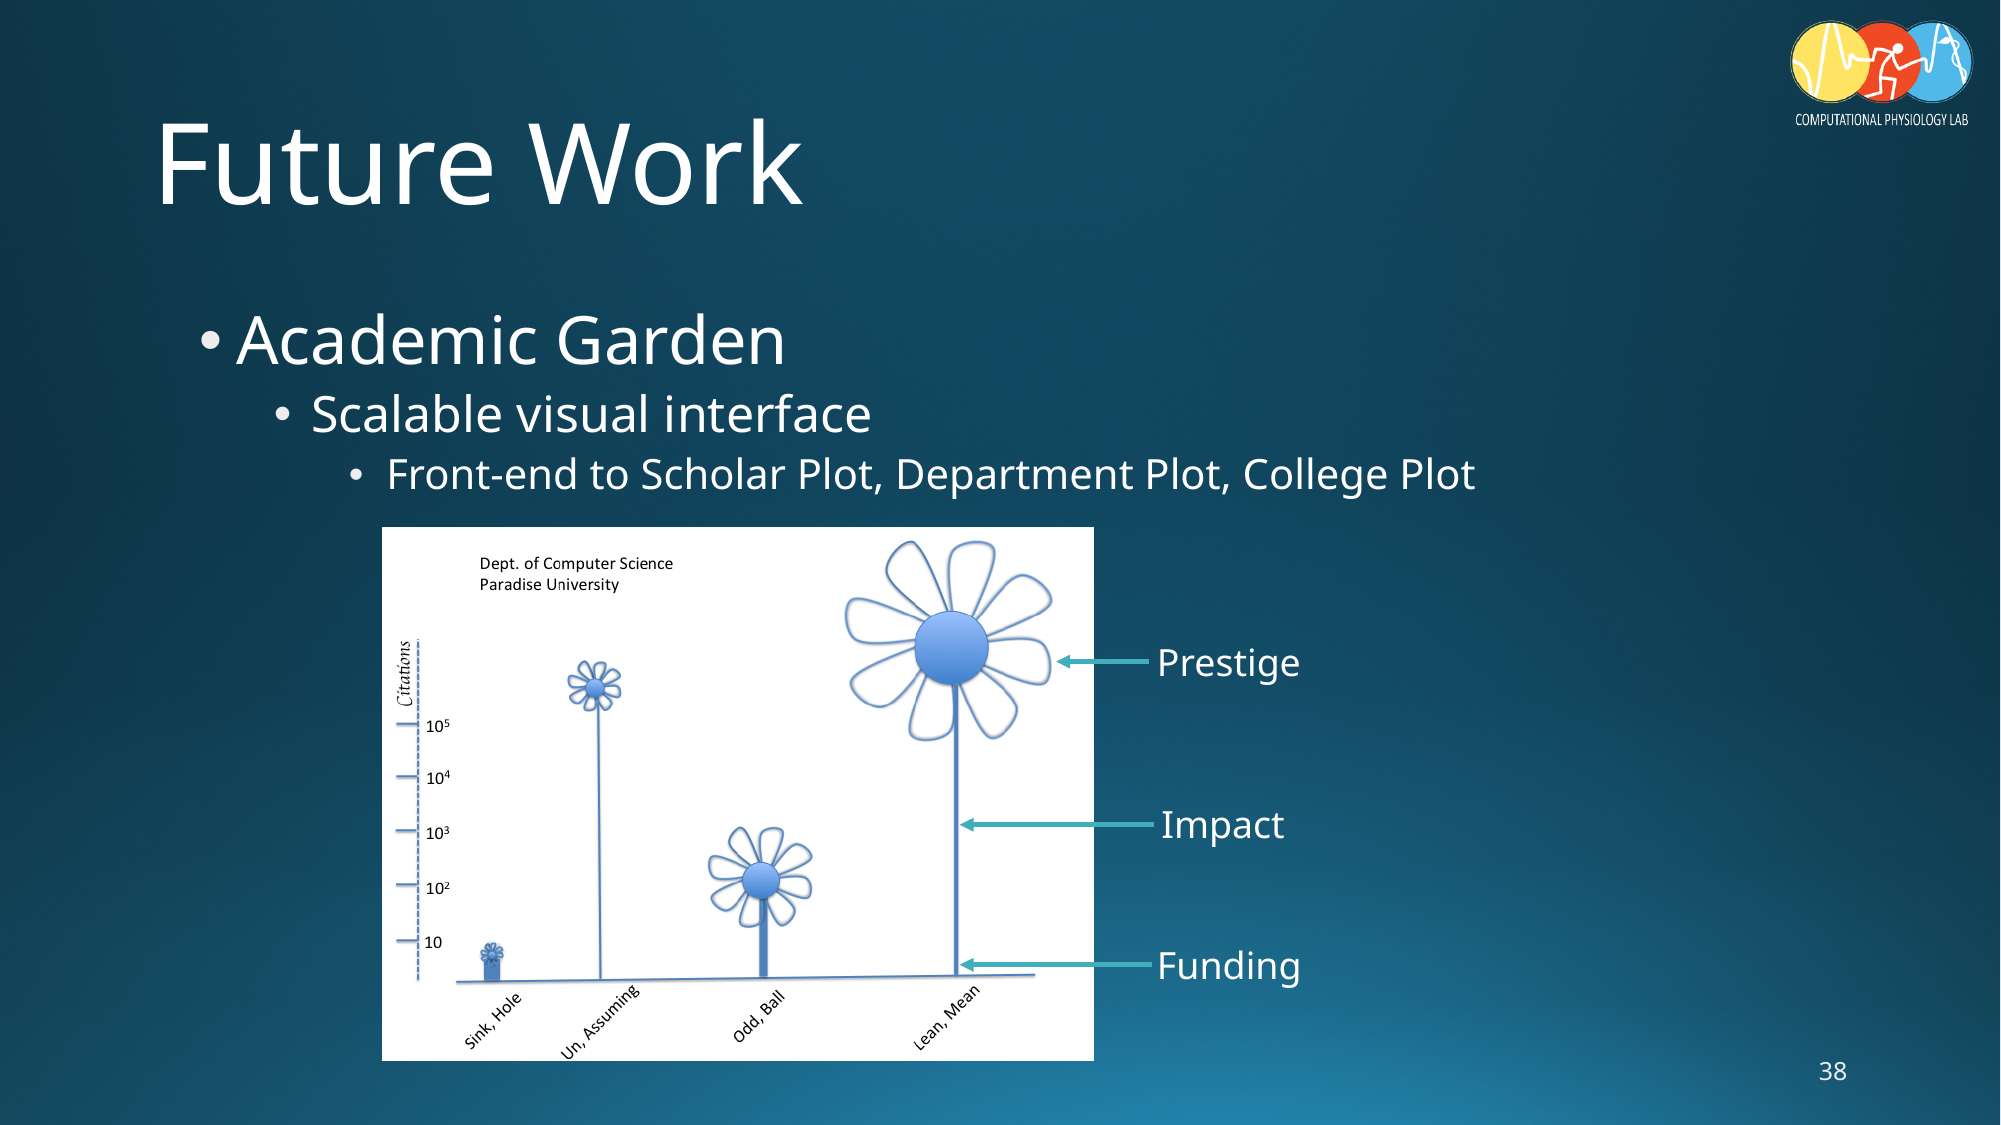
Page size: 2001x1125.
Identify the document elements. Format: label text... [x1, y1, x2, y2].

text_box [959, 793, 1293, 855]
title Future Work [137, 59, 1863, 278]
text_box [1056, 631, 1309, 692]
list Academic Garden Scalable visual interface Front-end to Scholar Plot, Department Plot, College Plot [183, 299, 1598, 1014]
picture [0, 0, 2001, 1125]
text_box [959, 934, 1307, 996]
slide_number 38 [1412, 1042, 1863, 1103]
